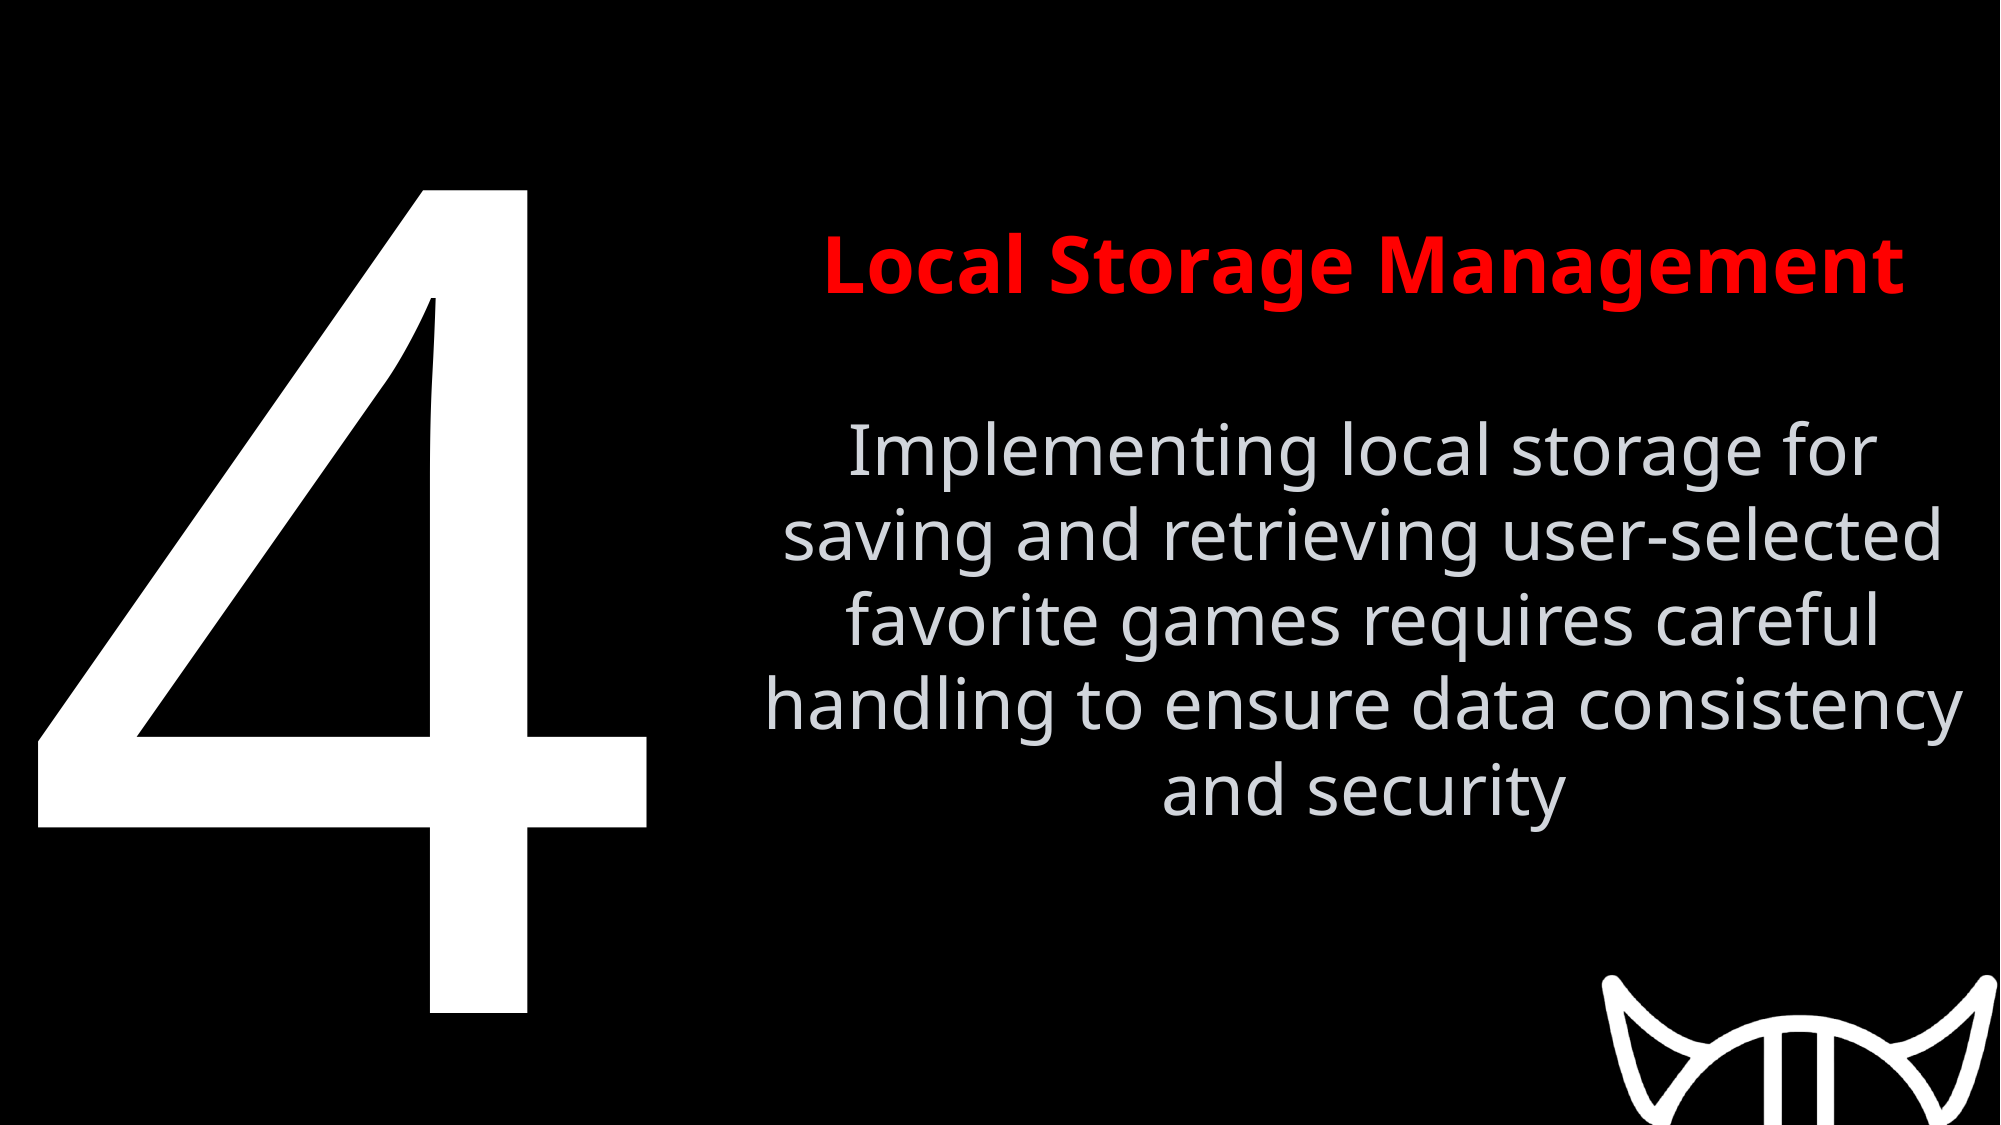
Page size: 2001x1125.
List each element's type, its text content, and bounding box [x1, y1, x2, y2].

picture [1591, 966, 2000, 1125]
text_box 4 [0, 0, 1220, 1125]
text_box Local Storage Management Implementing local storage for saving and retrieving user-selected favorite games requires careful handling to ensure data consistency and security [728, 207, 2000, 837]
